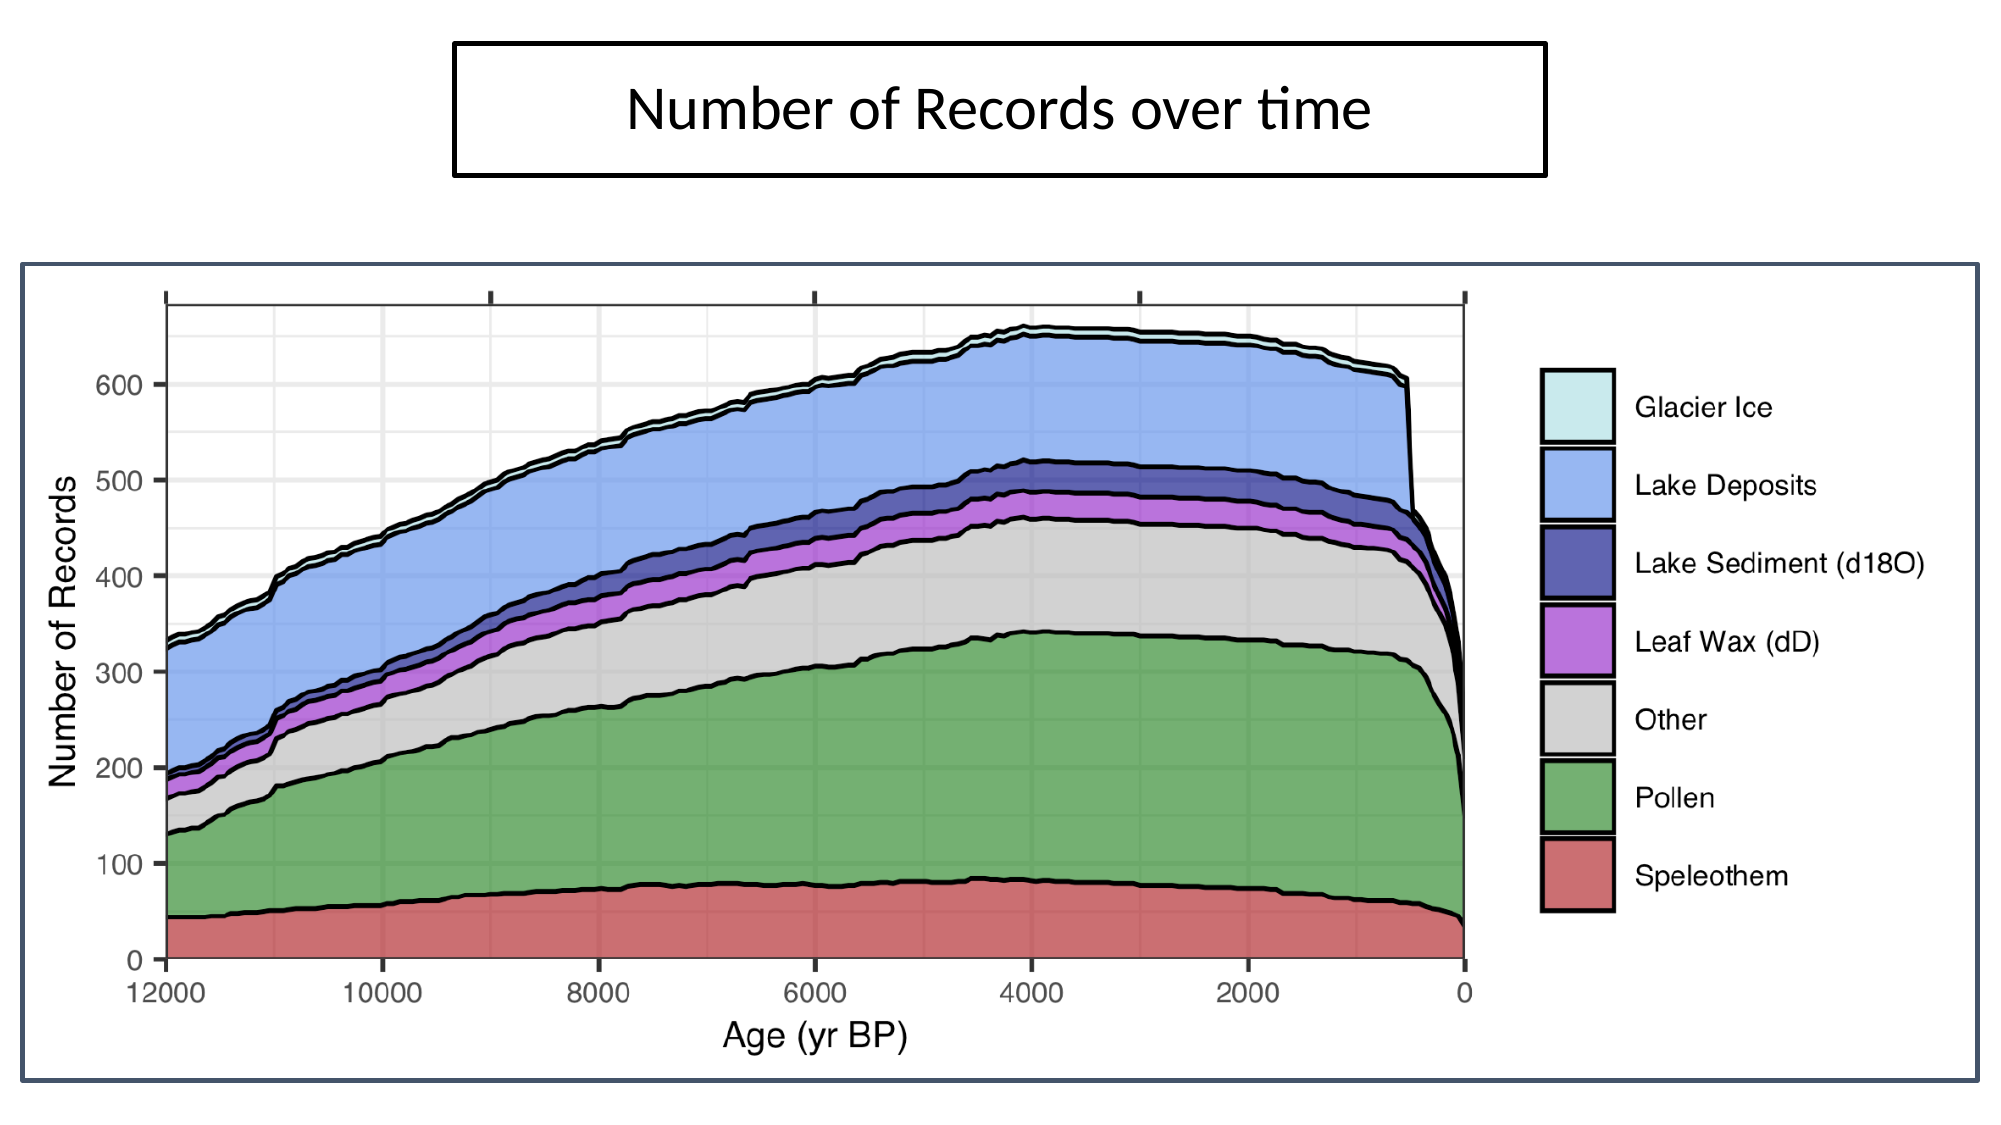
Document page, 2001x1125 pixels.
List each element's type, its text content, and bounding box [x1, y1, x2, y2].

picture [24, 265, 1976, 1079]
title Number of Records over time [454, 43, 1546, 176]
